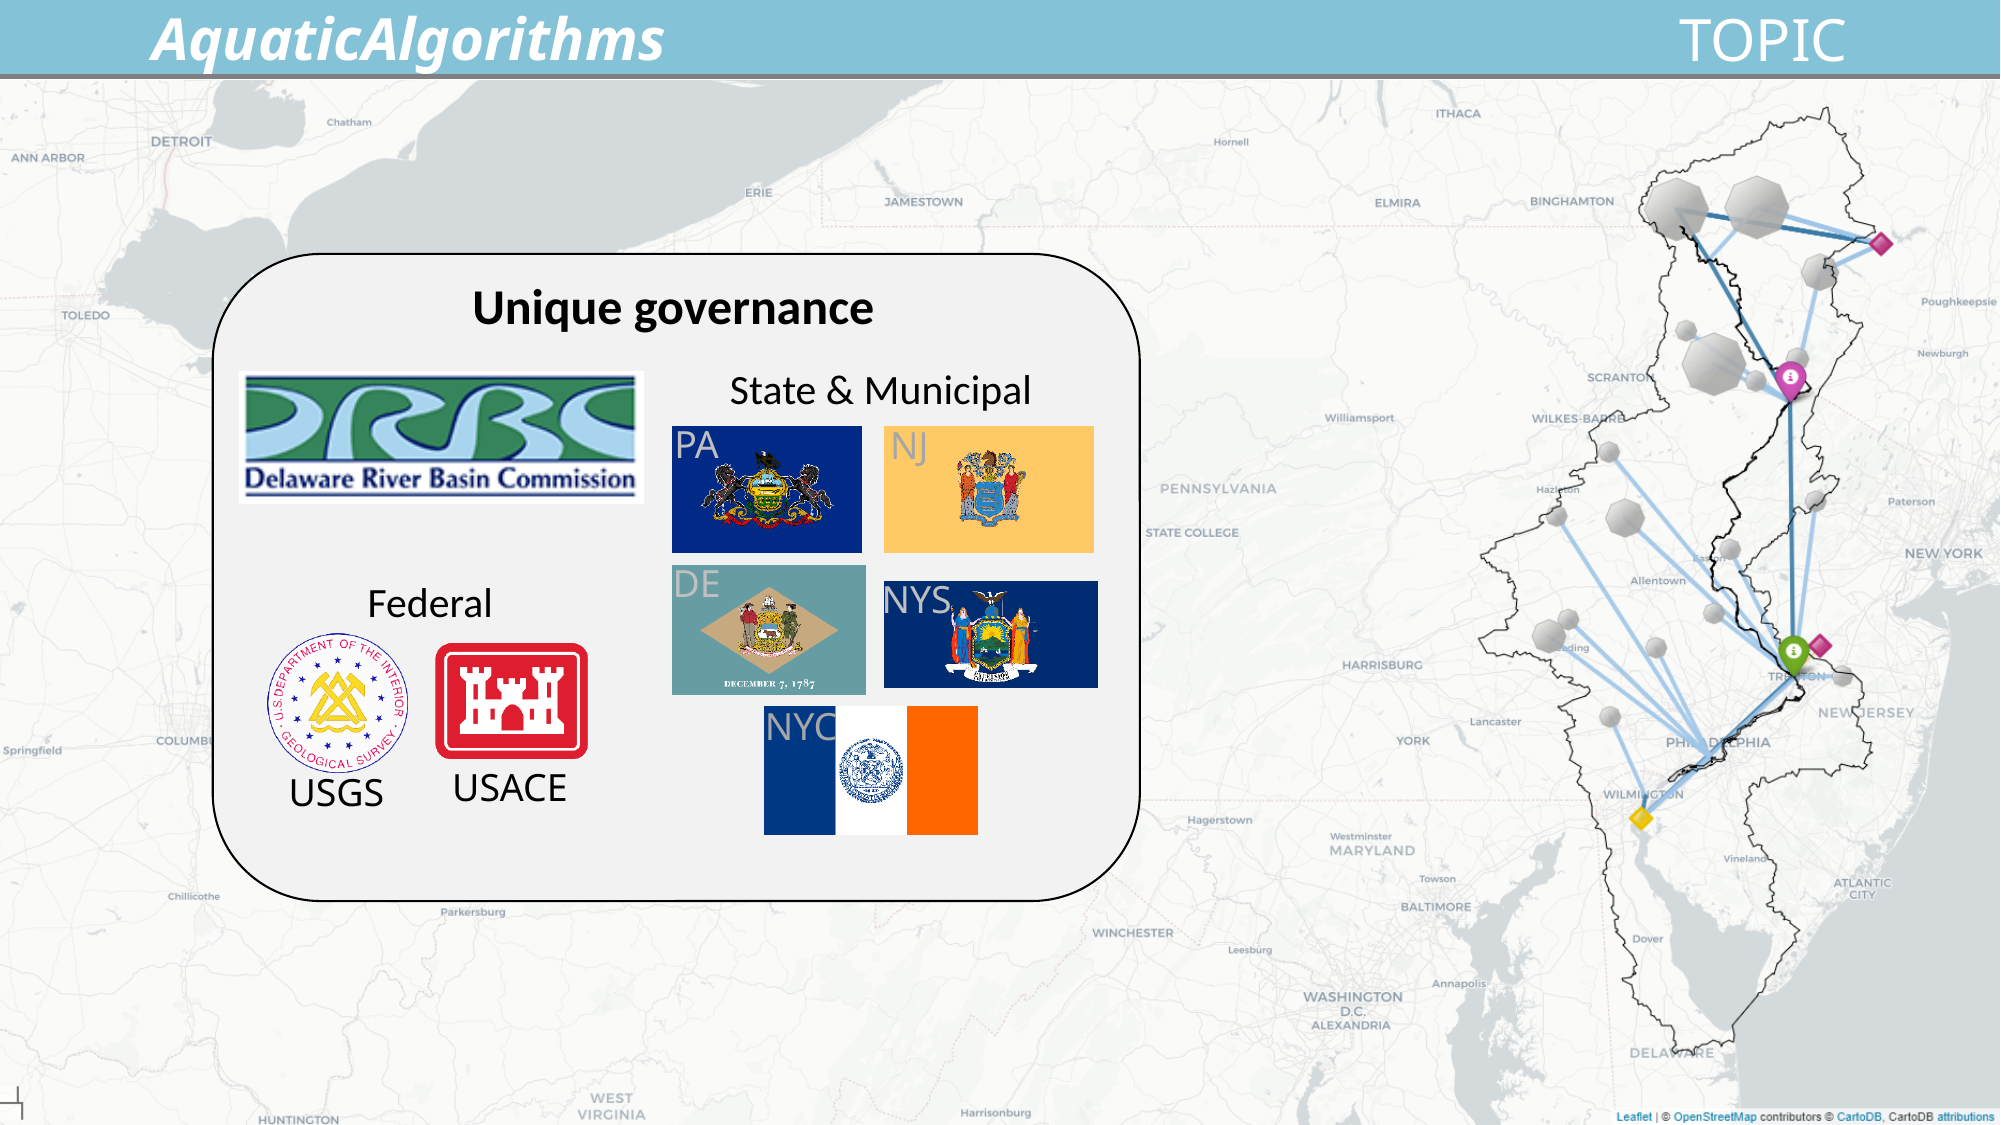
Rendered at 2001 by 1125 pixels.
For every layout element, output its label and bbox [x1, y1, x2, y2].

picture [0, 80, 2000, 1125]
text_box [212, 253, 1140, 902]
